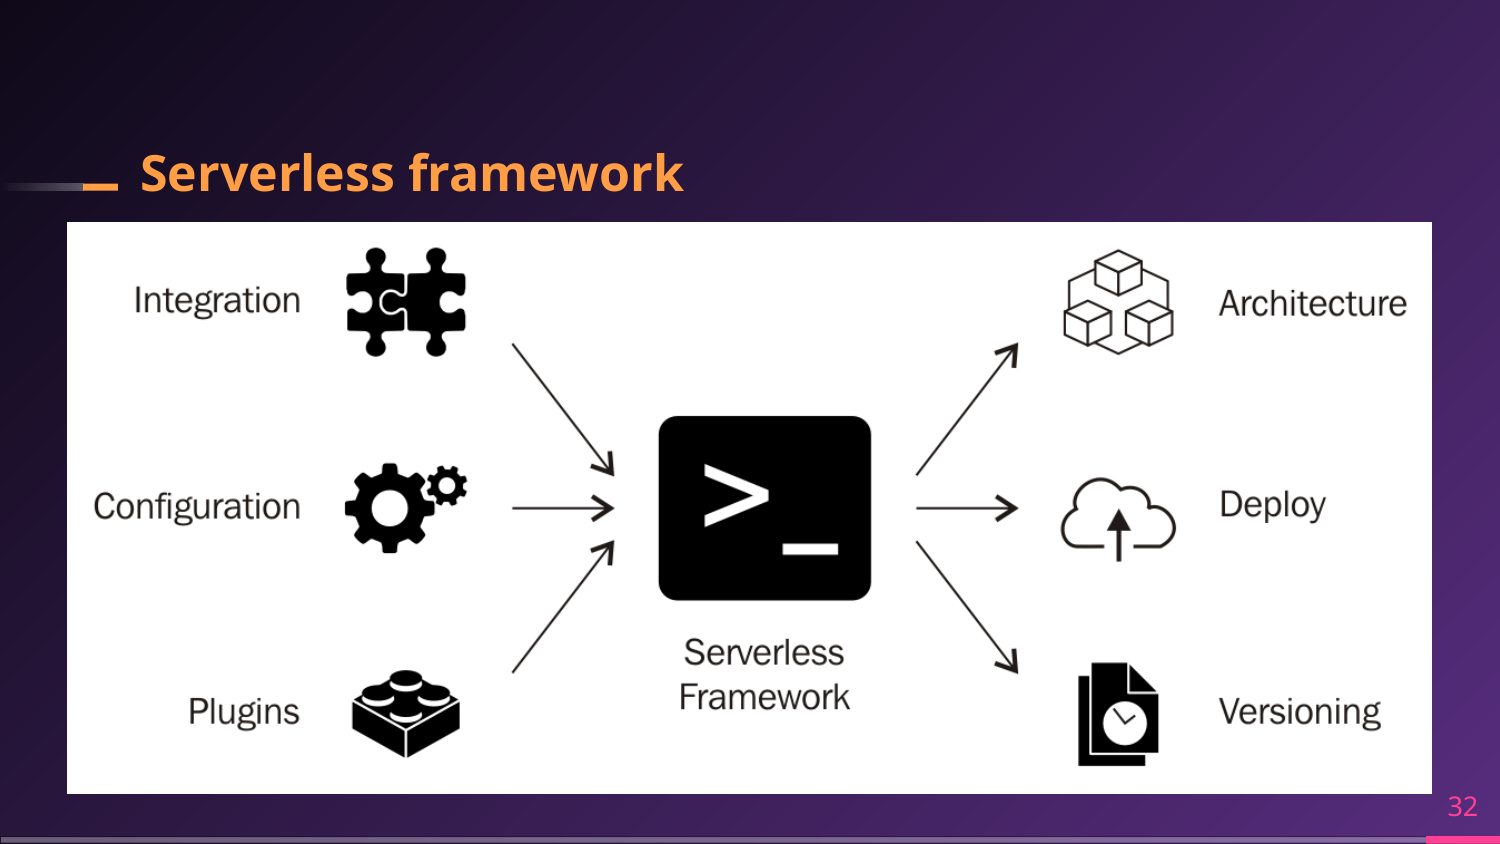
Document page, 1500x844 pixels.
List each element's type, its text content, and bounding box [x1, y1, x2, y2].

slide_number ‹#› [1426, 779, 1500, 837]
title Serverless framework [140, 137, 1011, 203]
picture [67, 222, 1433, 794]
